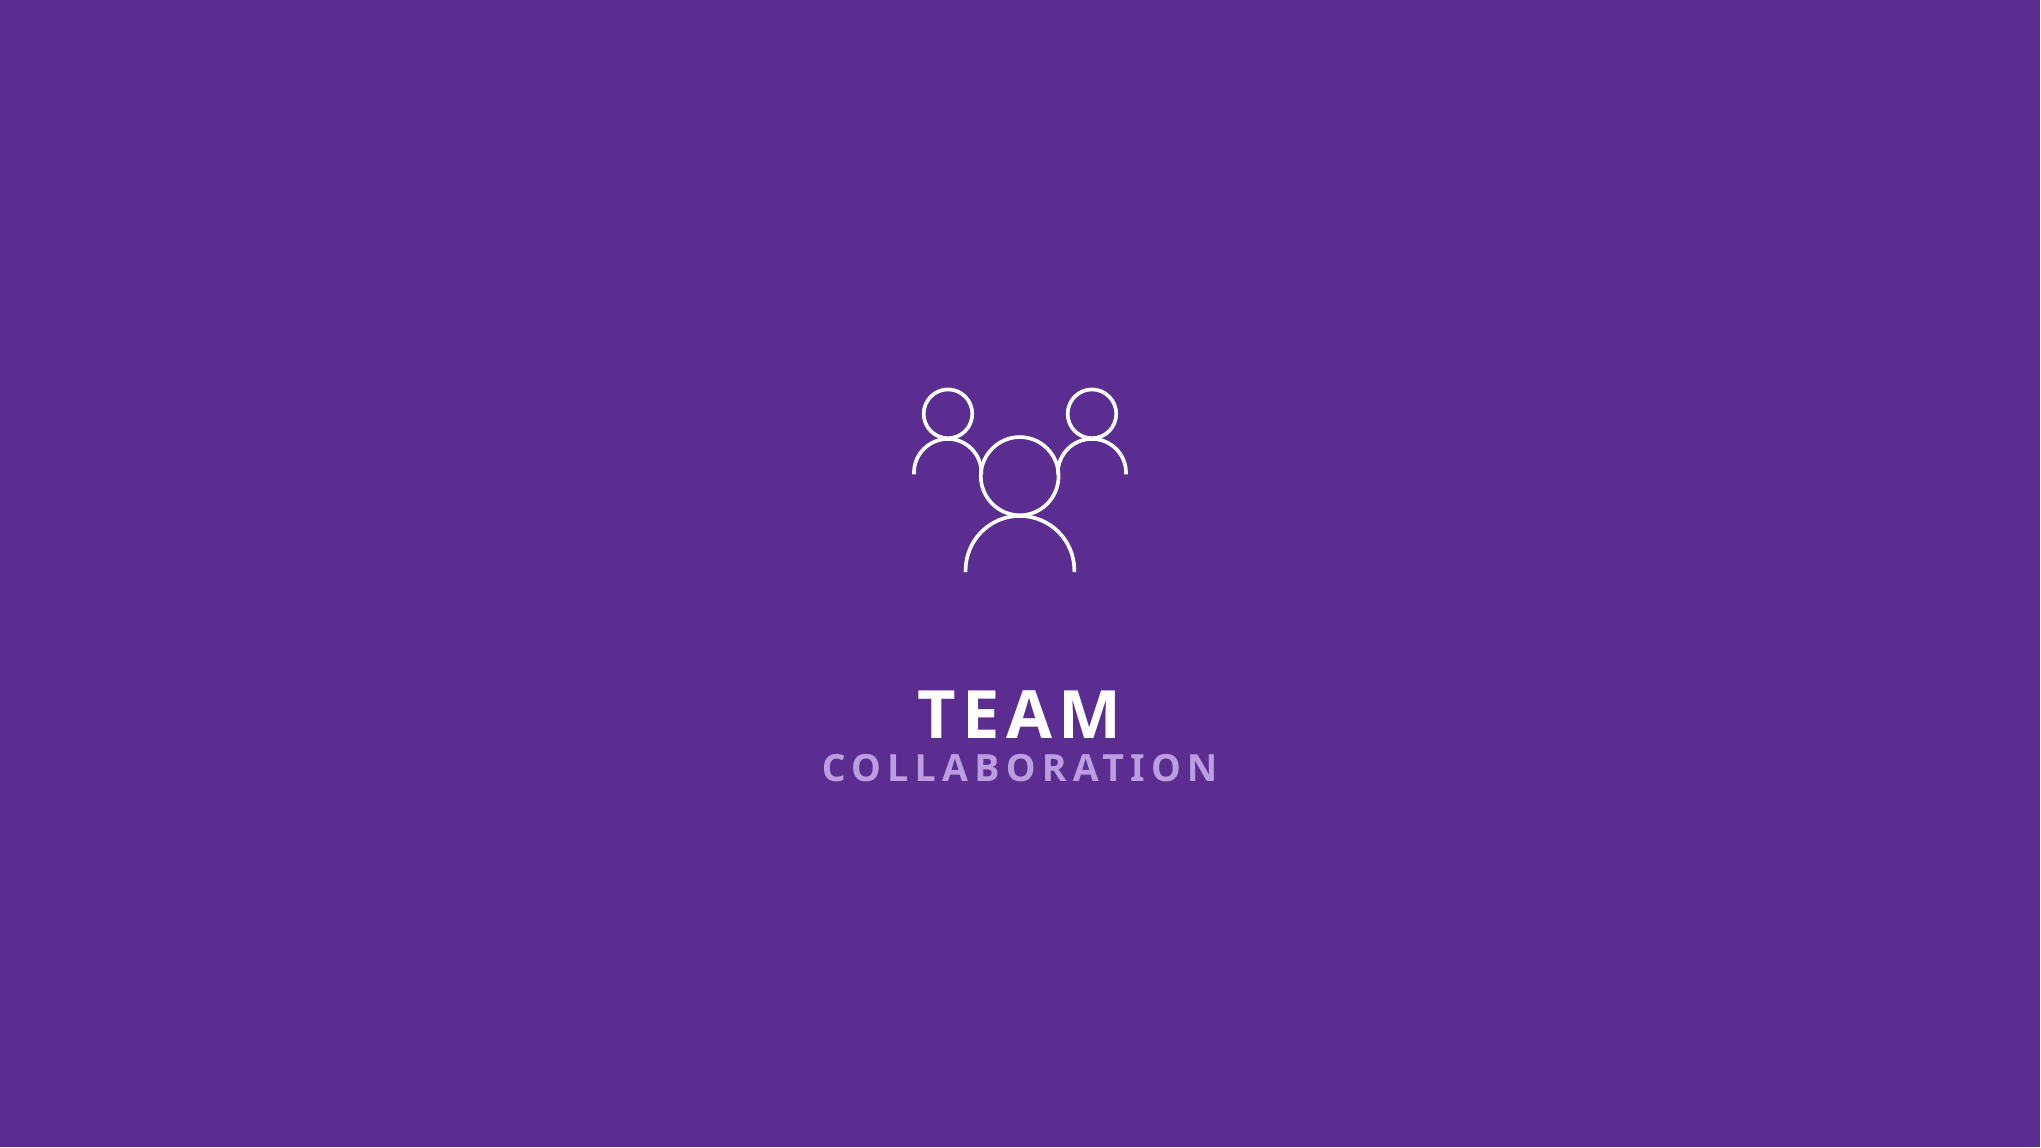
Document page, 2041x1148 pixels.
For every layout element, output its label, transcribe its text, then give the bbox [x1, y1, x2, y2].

text_box [913, 389, 1127, 571]
text_box COLLABORATION [525, 728, 1515, 810]
text_box TEAM [779, 657, 1261, 728]
